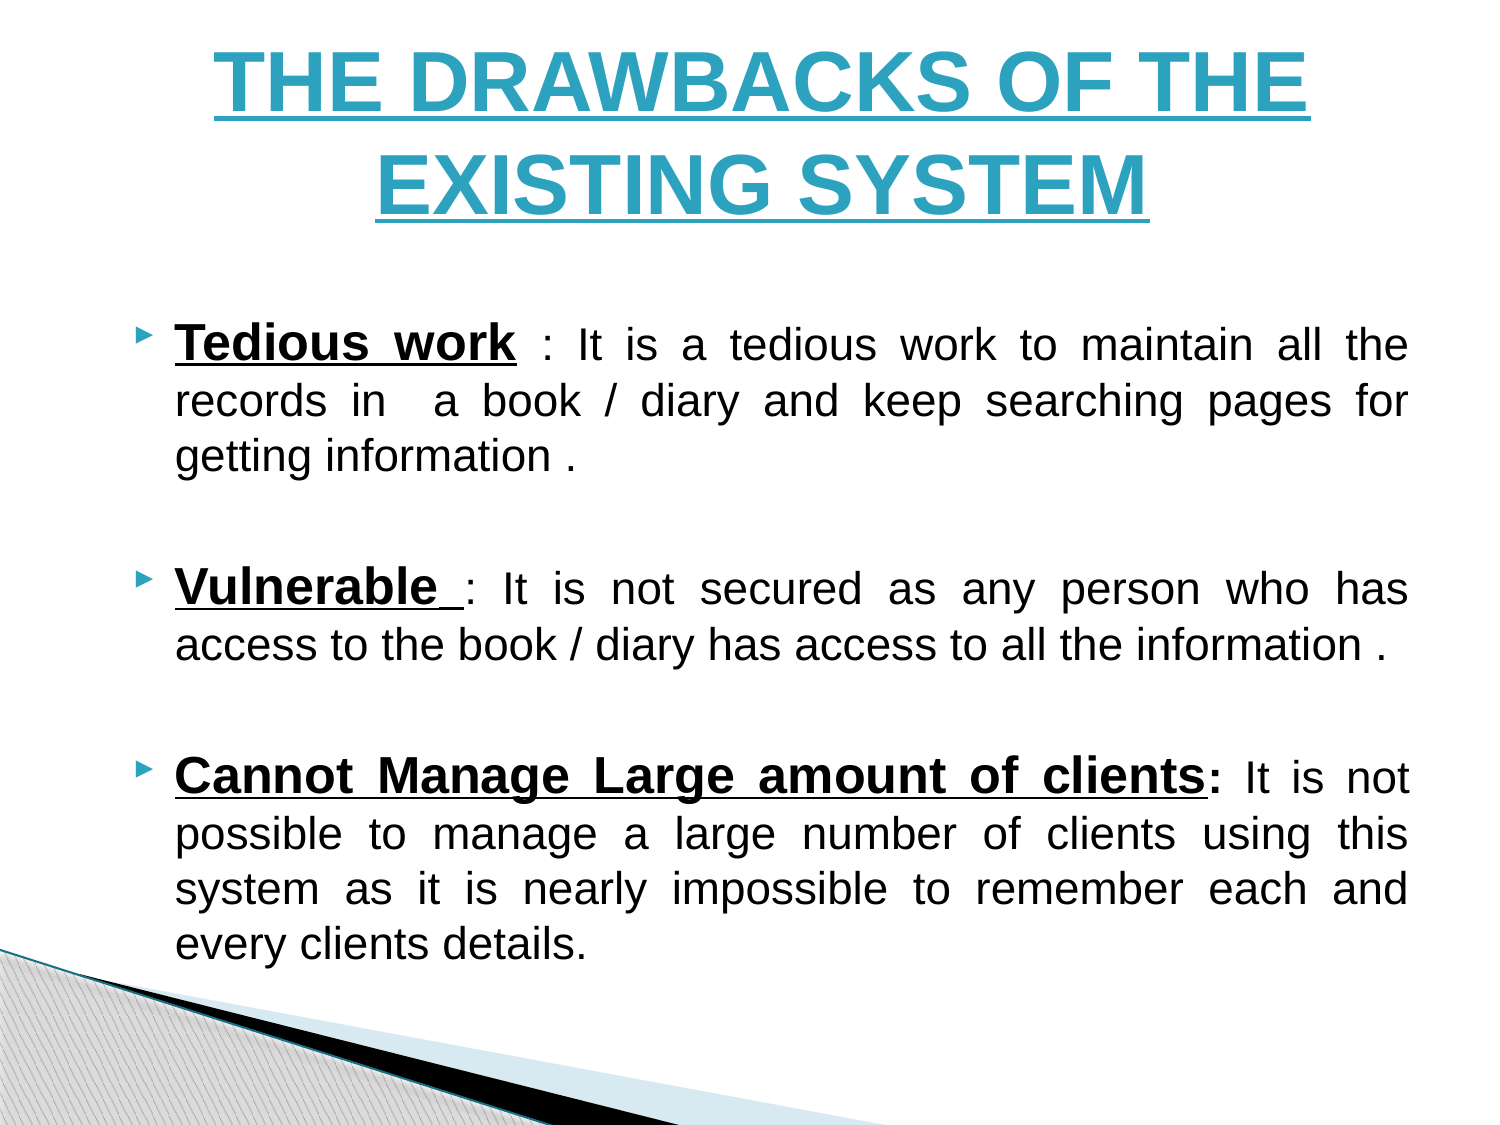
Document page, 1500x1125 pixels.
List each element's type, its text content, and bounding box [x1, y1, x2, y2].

list Tedious work : It is a tedious work to maintain all the records in a book / diary and keep searching pages for getting information . Vulnerable : It is not secured as any person who has access to the book / diary has access to all the information . Cannot Manage Large amount of clients: It is not possible to manage a large number of clients using this system as it is nearly impossible to remember each and every clients details. [99, 237, 1426, 988]
title THE DRAWBACKS OF THE EXISTING SYSTEM [99, 45, 1425, 213]
